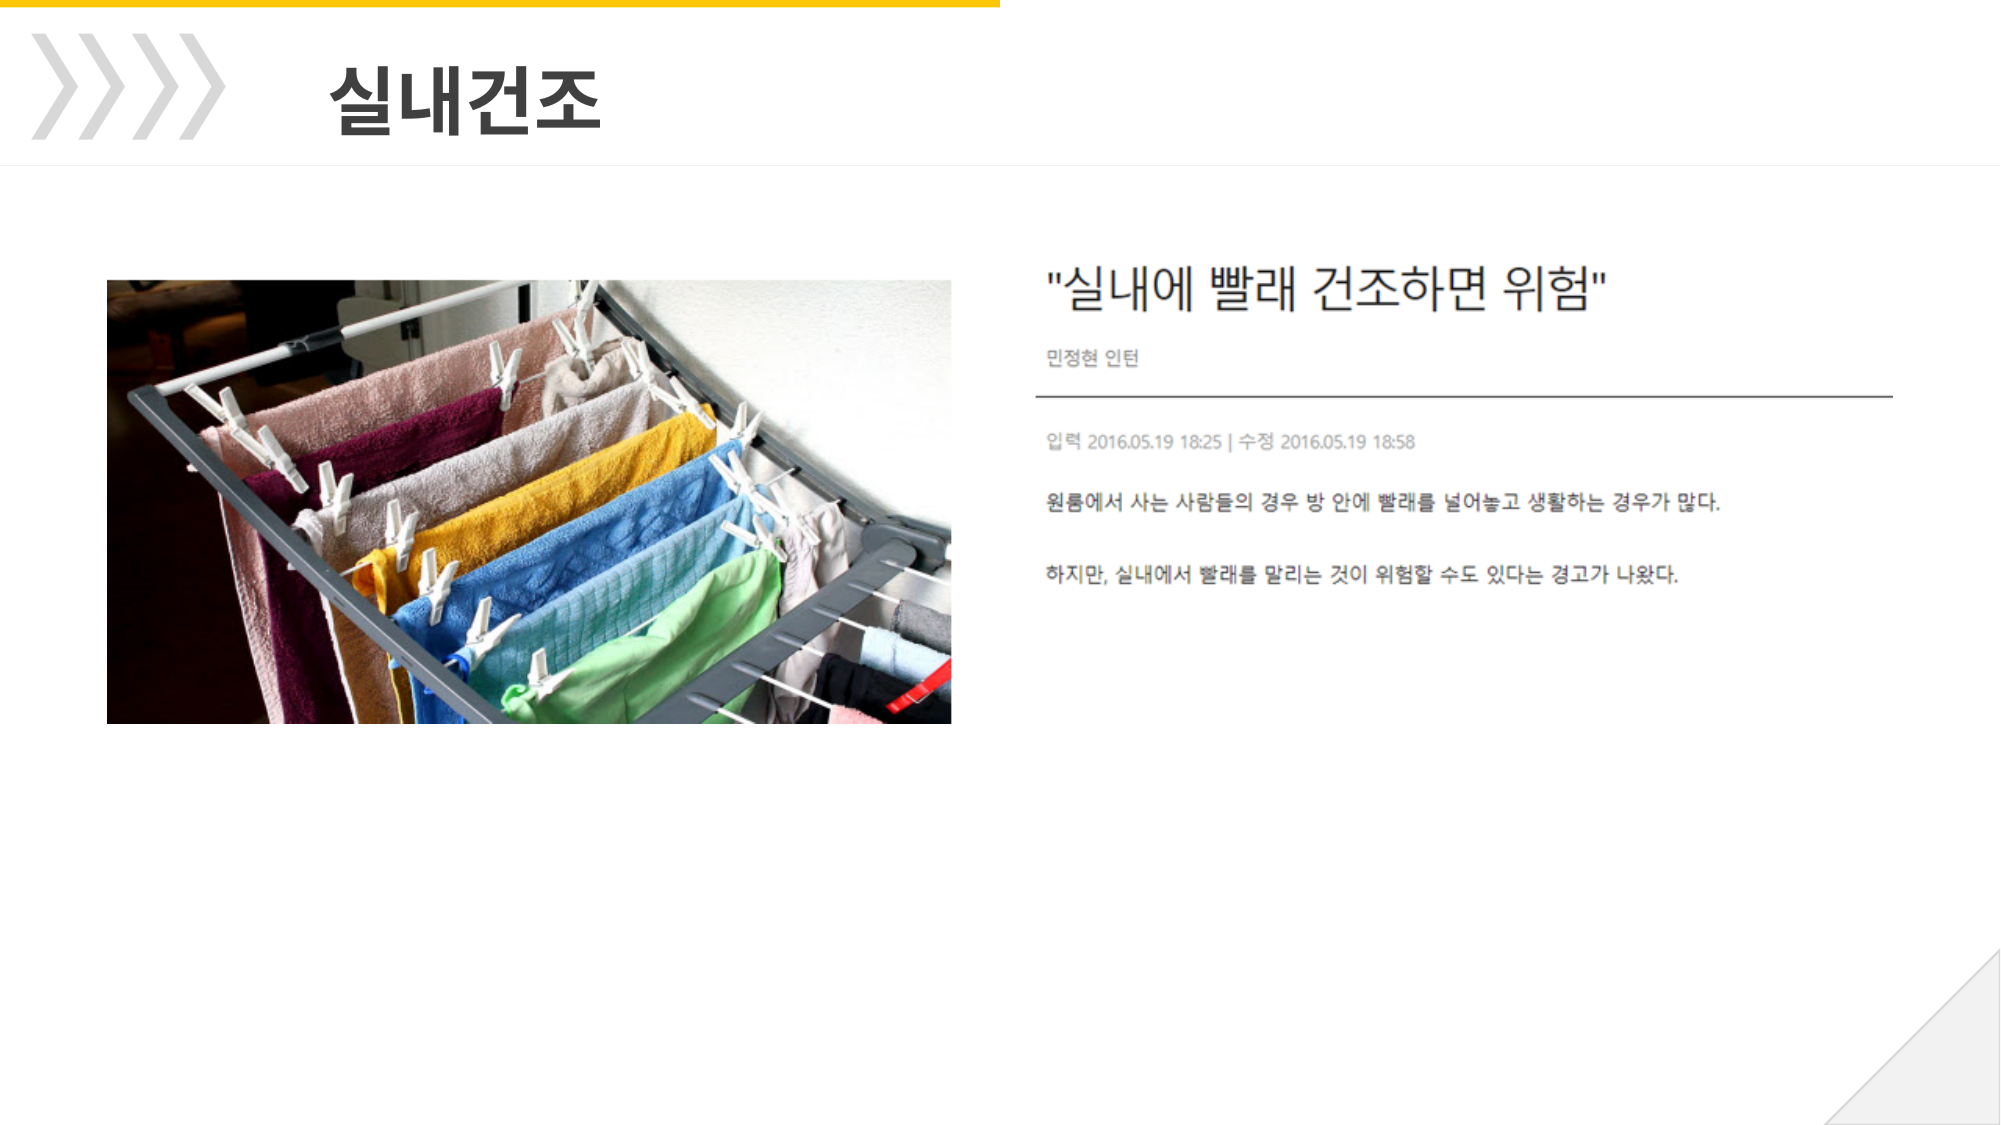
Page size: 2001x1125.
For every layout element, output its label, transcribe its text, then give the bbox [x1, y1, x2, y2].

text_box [131, 33, 226, 140]
picture [107, 249, 1893, 724]
text_box [0, 0, 1000, 8]
text_box 실내건조 [312, 33, 1000, 140]
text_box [30, 33, 126, 140]
